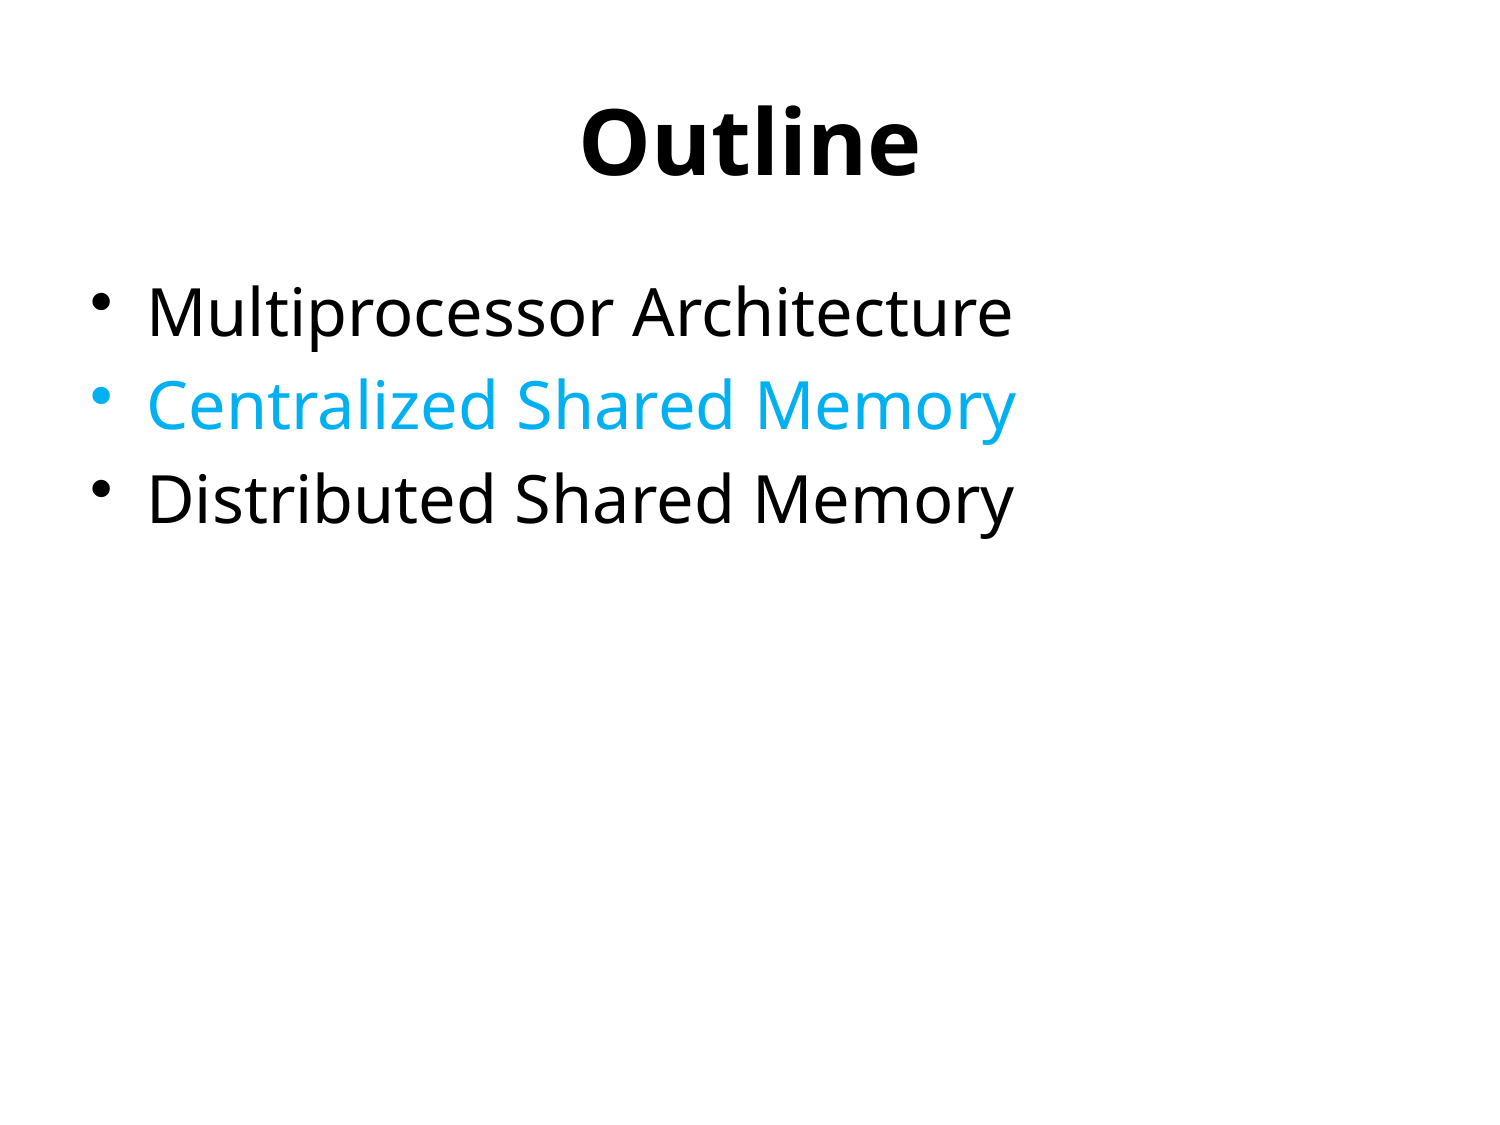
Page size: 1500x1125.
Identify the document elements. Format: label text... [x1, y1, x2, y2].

list Multiprocessor Architecture Centralized Shared Memory Distributed Shared Memory [75, 262, 1500, 1125]
title Outline [0, 45, 1500, 233]
